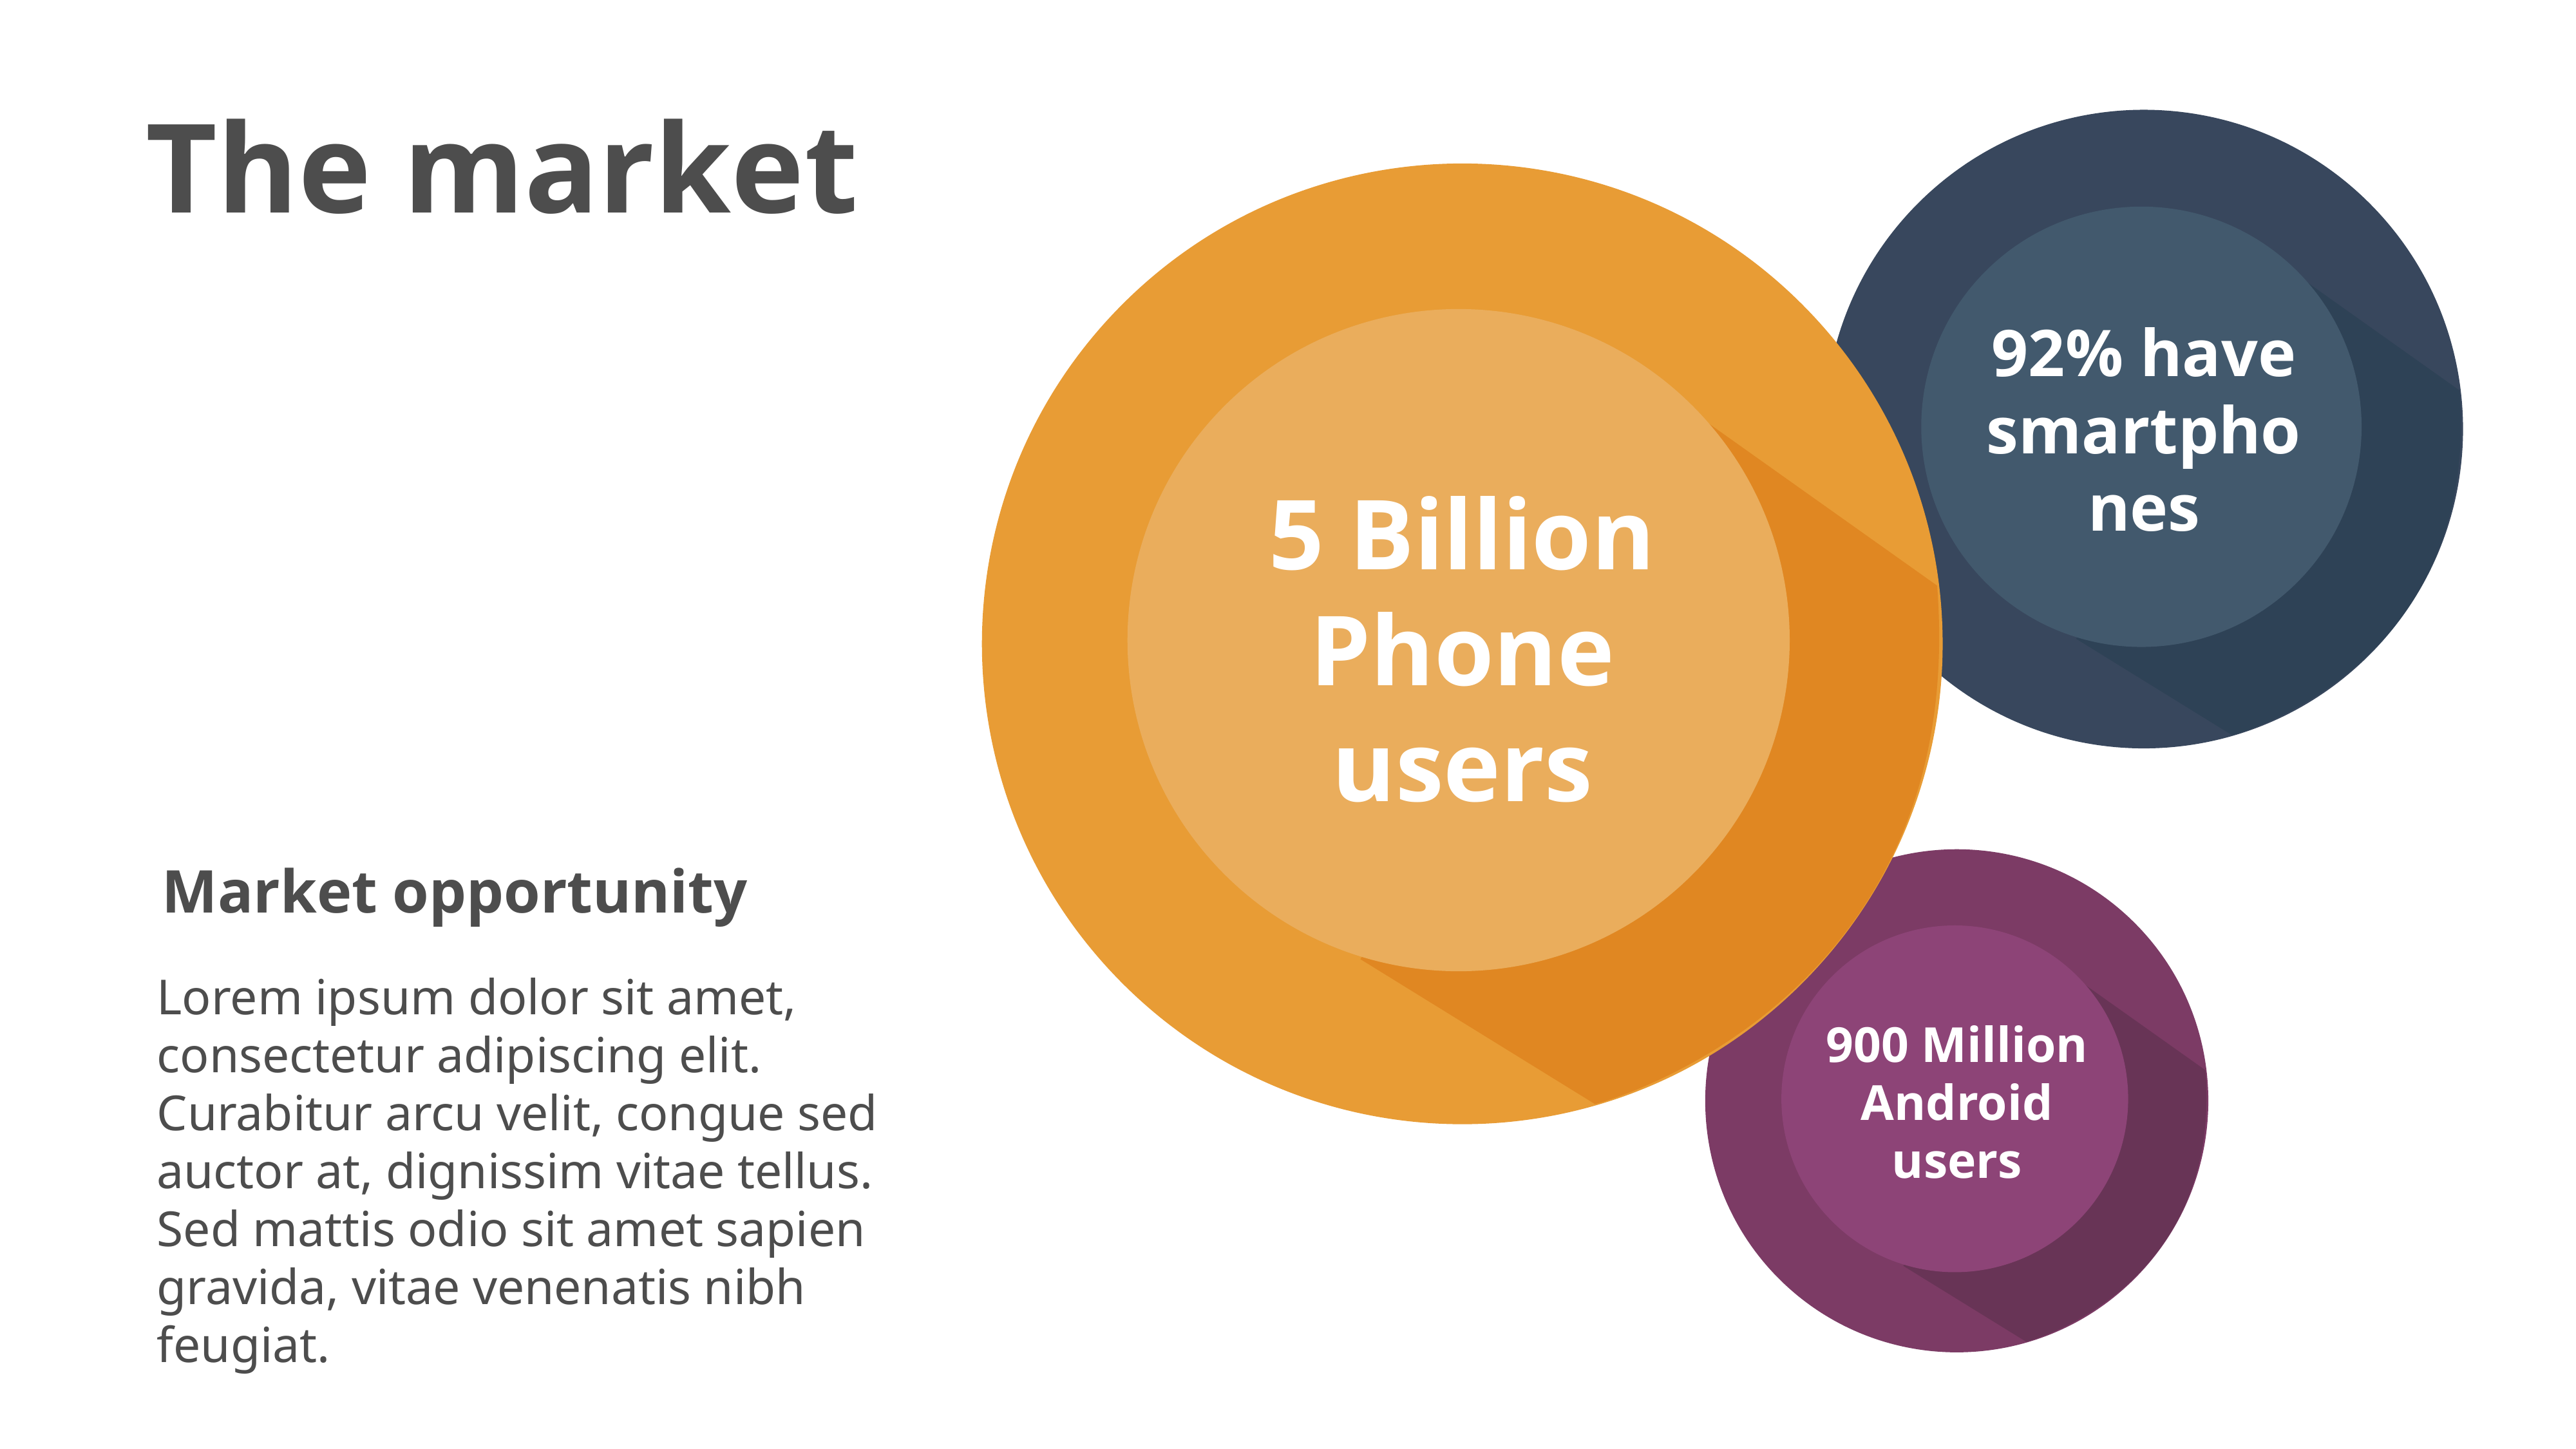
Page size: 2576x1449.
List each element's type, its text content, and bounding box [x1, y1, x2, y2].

text_box [1781, 925, 2128, 1273]
text_box 5 Billion Phone users [1260, 468, 1665, 826]
text_box [1127, 308, 1790, 972]
text_box [2076, 283, 2461, 735]
text_box [1903, 985, 2207, 1342]
text_box 92% have smartphones [1980, 308, 2309, 548]
text_box Market opportunity [156, 849, 957, 930]
text_box [1360, 424, 1940, 1104]
text_box [981, 163, 1943, 1124]
text_box Lorem ipsum dolor sit amet, consectetur adipiscing elit. Curabitur arcu velit, congue sed auctor at, dignissim vitae tellus. Sed mattis odio sit amet sapien gravida, vitae venenatis nibh feugiat. [156, 965, 957, 1331]
text_box [1836, 109, 2463, 749]
text_box [1921, 206, 2362, 647]
text_box [1705, 849, 2209, 1352]
text_box 900 Million Android users [1817, 1007, 2097, 1195]
text_box The market [146, 89, 1148, 249]
